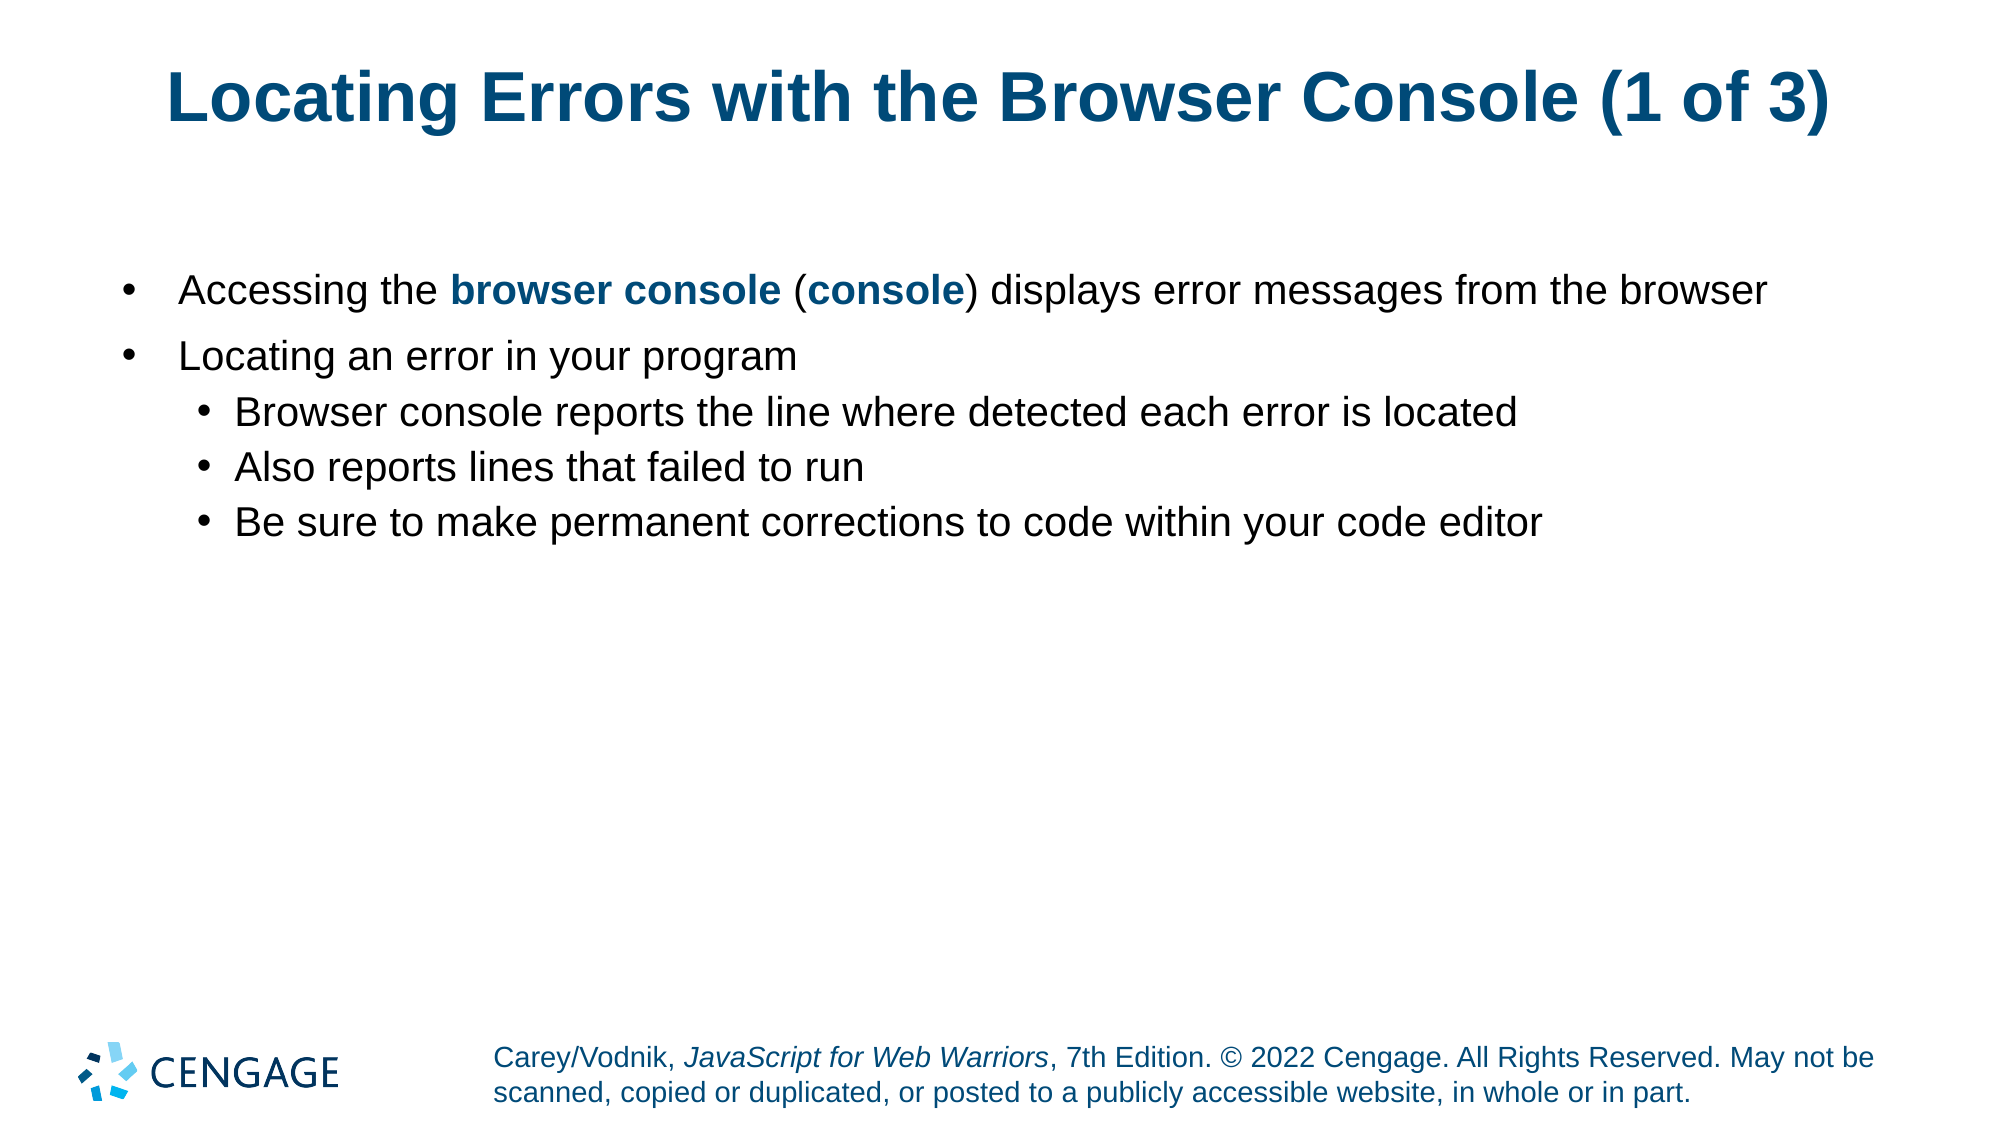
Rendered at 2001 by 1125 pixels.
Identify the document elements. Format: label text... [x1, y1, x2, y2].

list Accessing the browser console (console) displays error messages from the browser Locating an error in your program Browser console reports the line where detected each error is located Also reports lines that failed to run Be sure to make permanent corrections to code within your code editor [121, 268, 1880, 990]
title Locating Errors with the Browser Console (1 of 3) [137, 59, 1863, 171]
picture [78, 1042, 338, 1101]
